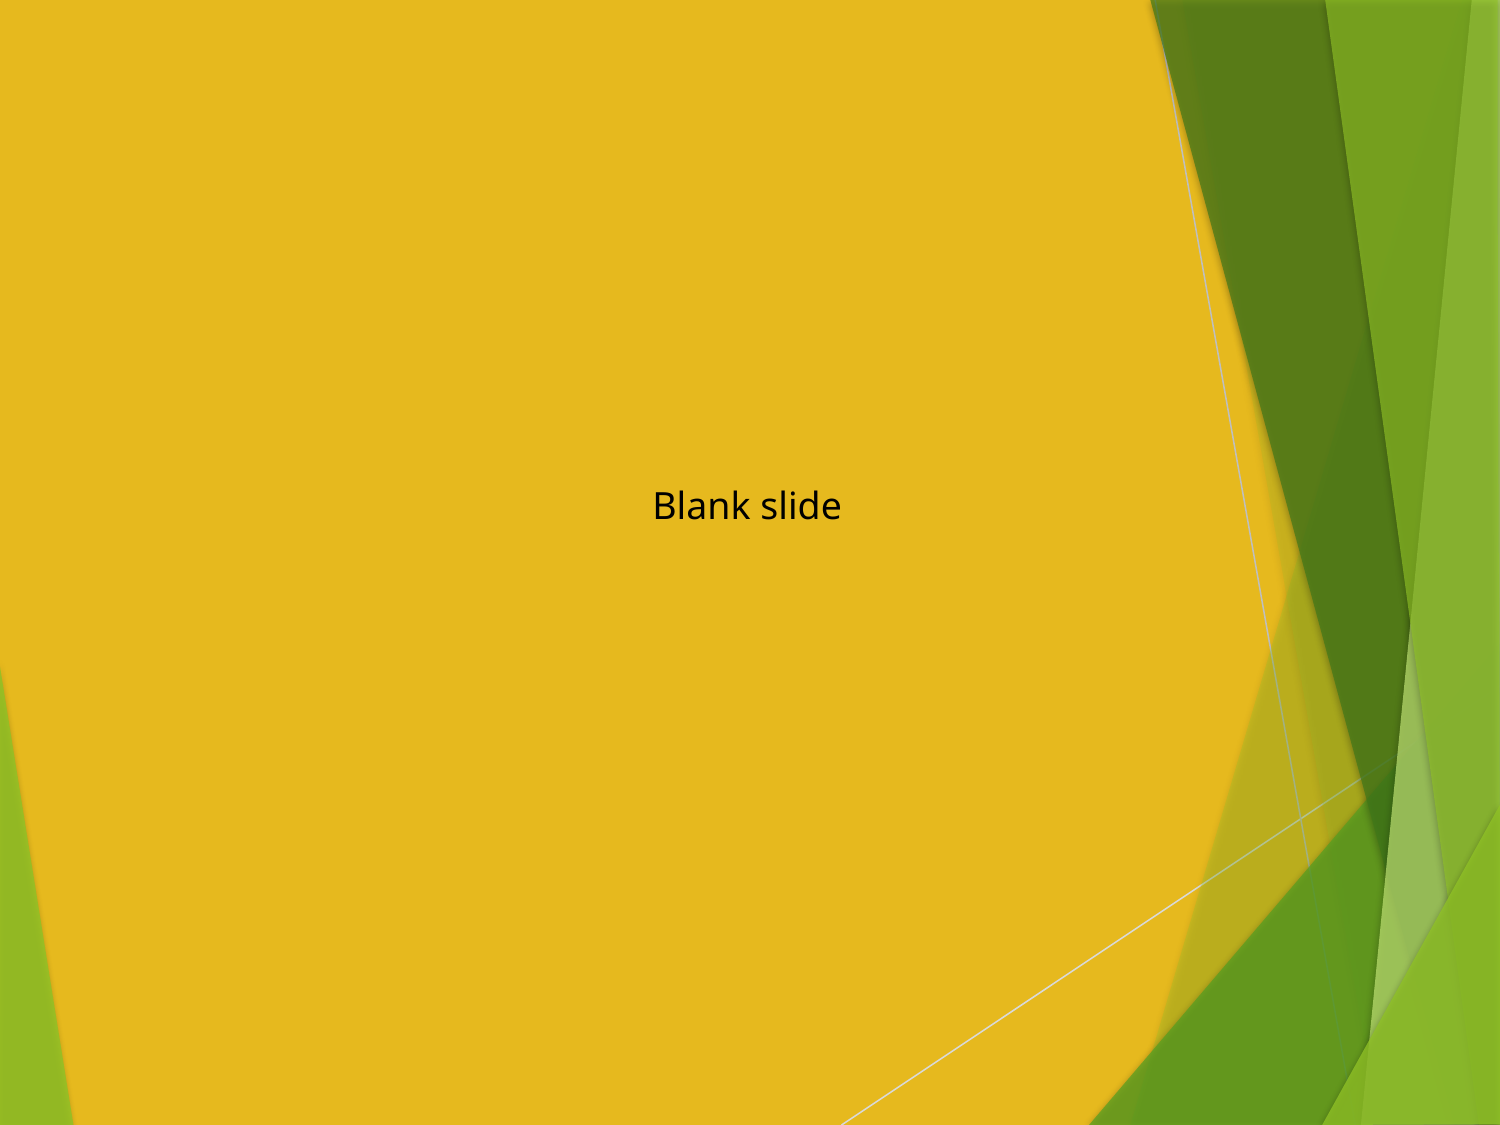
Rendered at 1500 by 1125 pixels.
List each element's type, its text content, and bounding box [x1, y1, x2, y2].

text_box Blank slide [637, 474, 863, 535]
